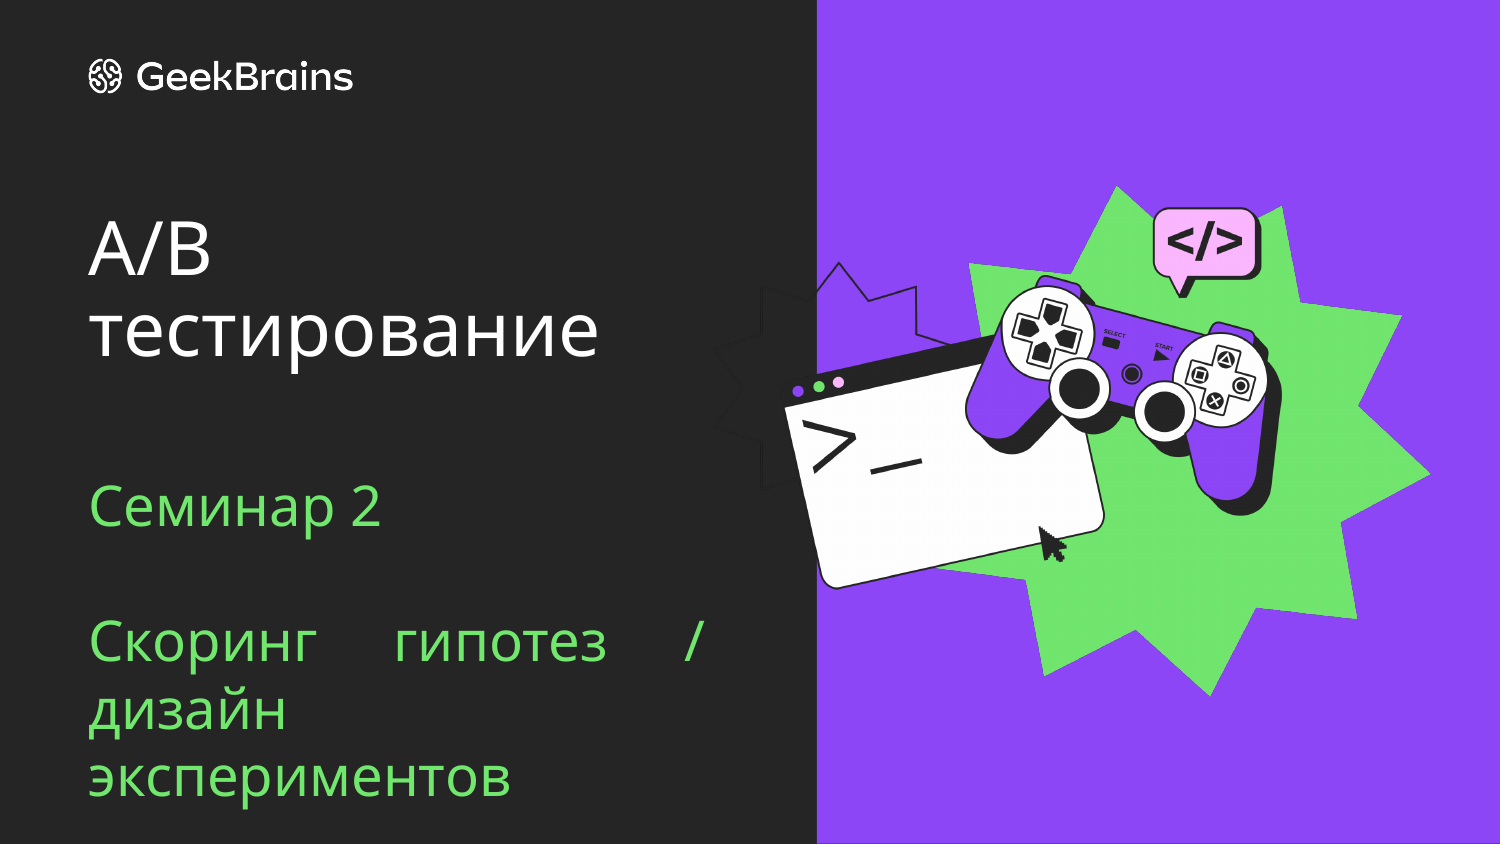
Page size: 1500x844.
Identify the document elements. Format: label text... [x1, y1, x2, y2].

subtitle Семинар 2 Скоринг гипотез / дизайн экспериментов [88, 455, 721, 844]
picture [712, 138, 1443, 744]
title A/B тестирование [88, 199, 707, 373]
picture [88, 58, 353, 94]
